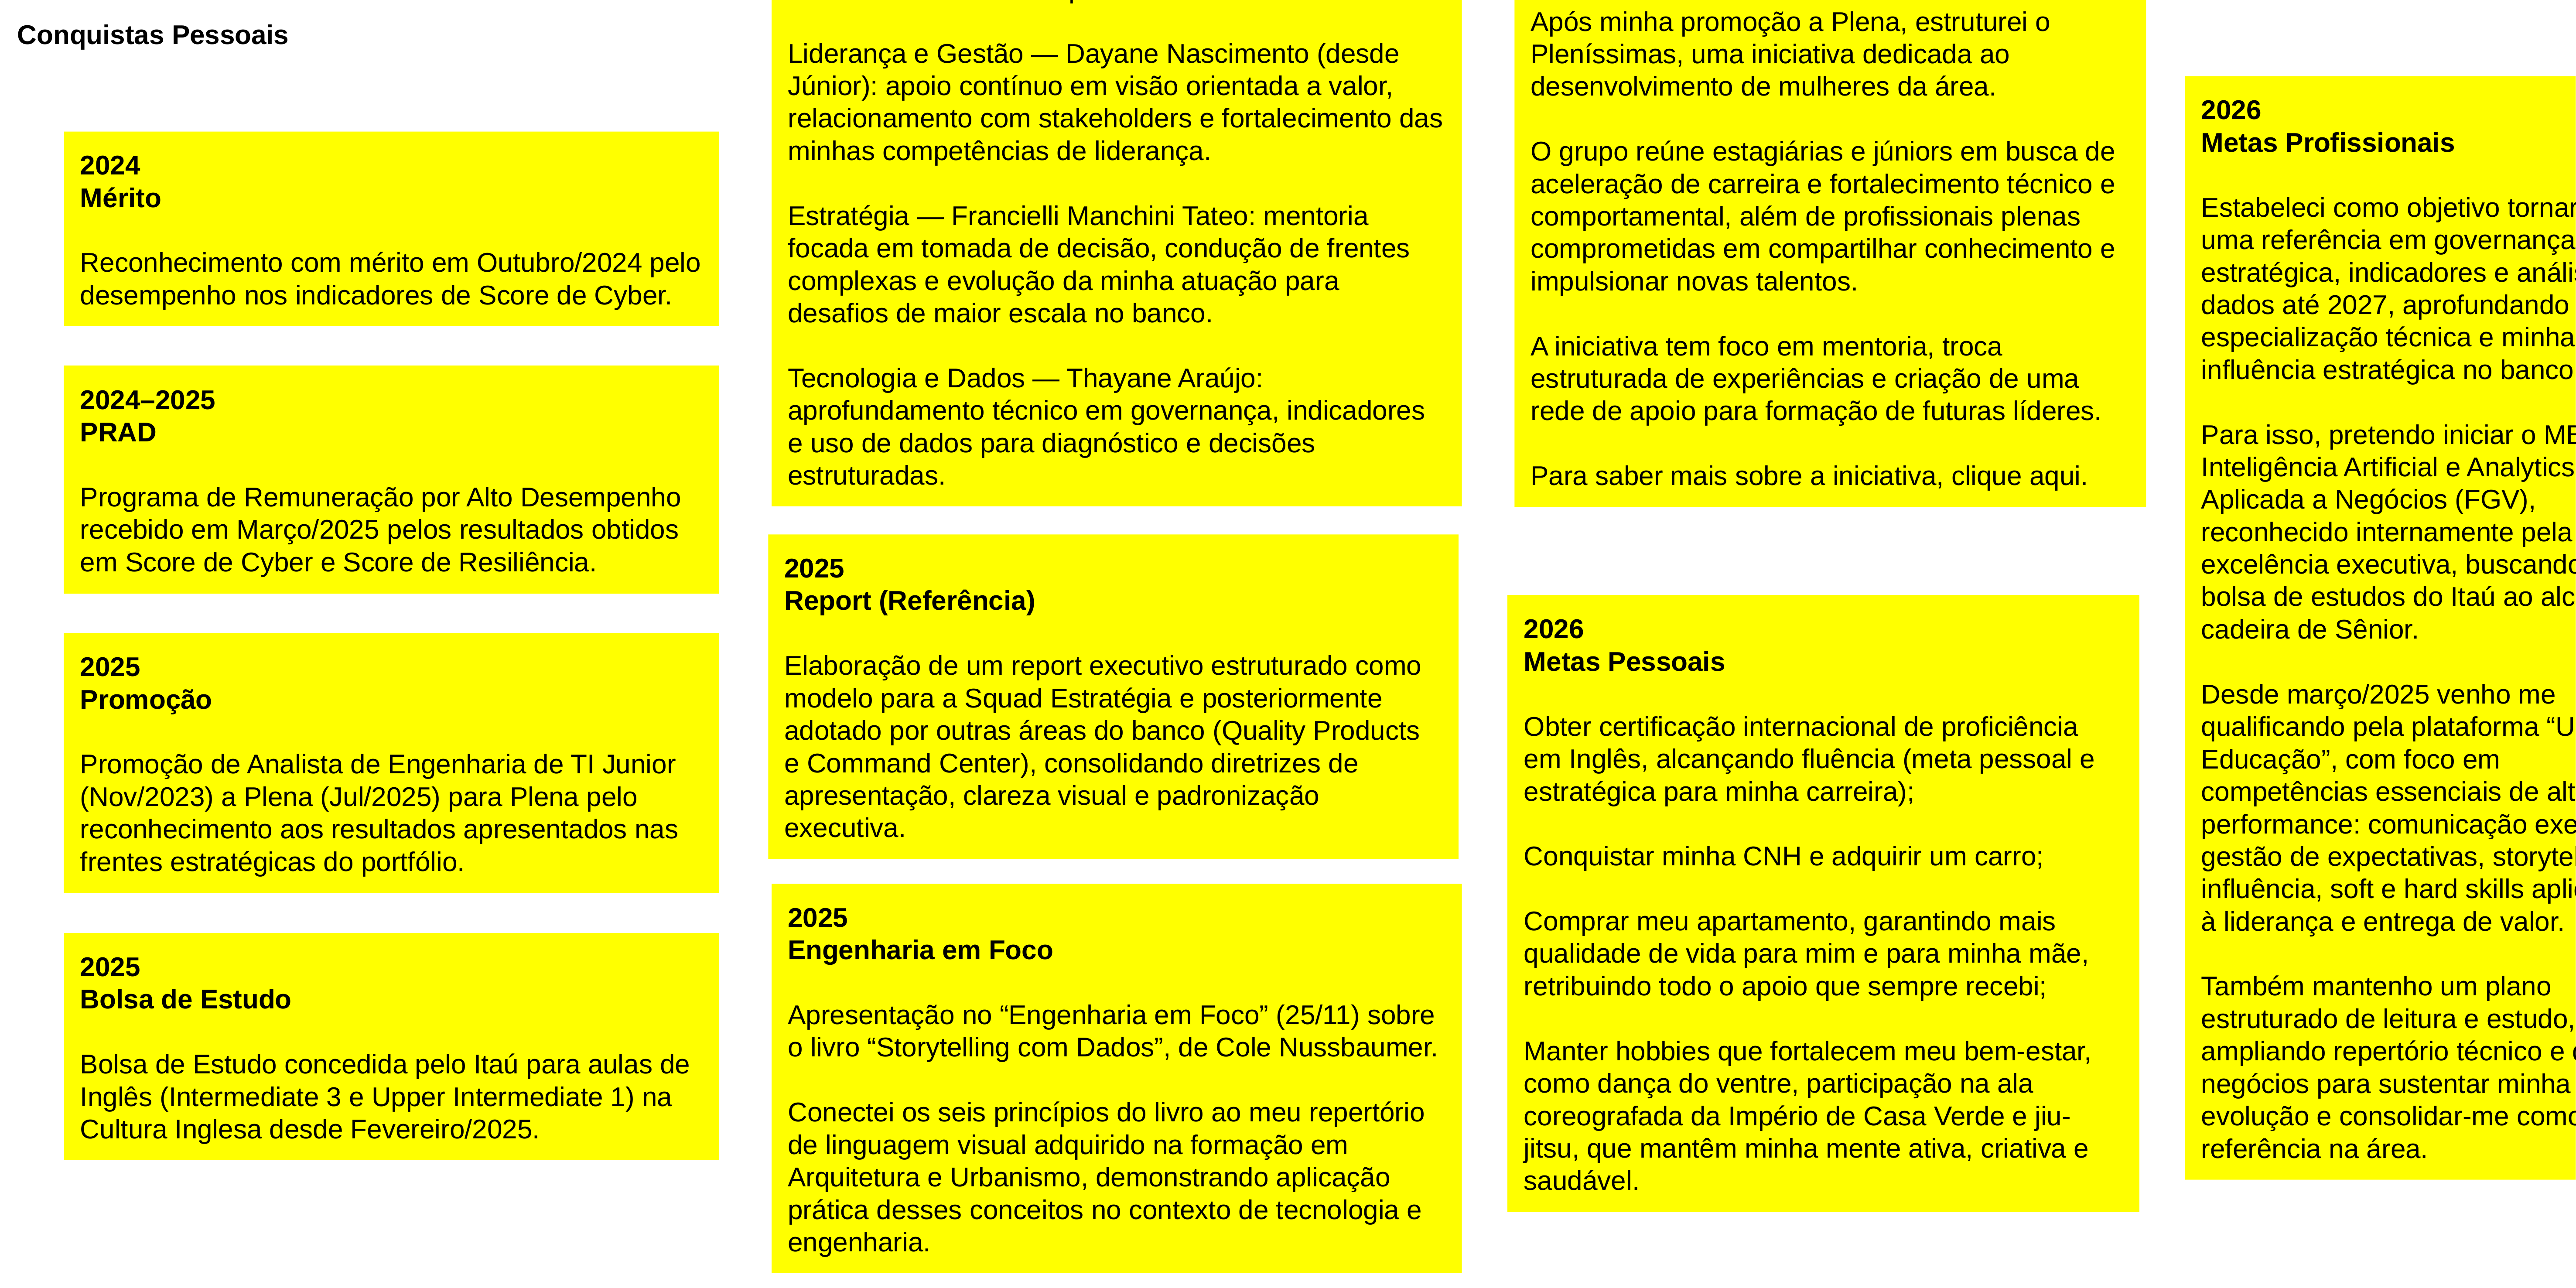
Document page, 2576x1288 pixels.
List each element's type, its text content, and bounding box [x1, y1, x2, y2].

text_box 2025 Engenharia em Foco Apresentação no “Engenharia em Foco” (25/11) sobre o livro “Storytelling com Dados”, de Cole Nussbaumer. Conectei os seis princípios do livro ao meu repertório de linguagem visual adquirido na formação em Arquitetura e Urbanismo, demonstrando aplicação prática desses conceitos no contexto de tecnologia e engenharia. [772, 884, 1462, 1273]
text_box 2025 Bolsa de Estudo Bolsa de Estudo concedida pelo Itaú para aulas de Inglês (Intermediate 3 e Upper Intermediate 1) na Cultura Inglesa desde Fevereiro/2025. [64, 933, 719, 1160]
text_box 2024–2025 Mentorias (Liderança, Estratégia e Tecnologia) Estruturei meu desenvolvimento profissional em três trilhas de mentoria complementares: Liderança e Gestão — Dayane Nascimento (desde Júnior): apoio contínuo em visão orientada a valor, relacionamento com stakeholders e fortalecimento das minhas competências de liderança. Estratégia — Francielli Manchini Tateo: mentoria focada em tomada de decisão, condução de frentes complexas e evolução da minha atuação para desafios de maior escala no banco. Tecnologia e Dados — Thayane Araújo: aprofundamento técnico em governança, indicadores e uso de dados para diagnóstico e decisões estruturadas. [772, 0, 1462, 506]
text_box 2026 Metas Pessoais Obter certificação internacional de proficiência em Inglês, alcançando fluência (meta pessoal e estratégica para minha carreira); Conquistar minha CNH e adquirir um carro; Comprar meu apartamento, garantindo mais qualidade de vida para mim e para minha mãe, retribuindo todo o apoio que sempre recebi; Manter hobbies que fortalecem meu bem-estar, como dança do ventre, participação na ala coreografada da Império de Casa Verde e jiu-jitsu, que mantêm minha mente ativa, criativa e saudável. [1507, 595, 2139, 1212]
text_box 2024 Mérito Reconhecimento com mérito em Outubro/2024 pelo desempenho nos indicadores de Score de Cyber. [64, 131, 719, 326]
text_box 2024–2025 PRAD Programa de Remuneração por Alto Desempenho recebido em Março/2025 pelos resultados obtidos em Score de Cyber e Score de Resiliência. [64, 366, 719, 593]
text_box Conquistas Pessoais [10, 10, 325, 57]
text_box 2025 Promoção Promoção de Analista de Engenharia de TI Junior (Nov/2023) a Plena (Jul/2025) para Plena pelo reconhecimento aos resultados apresentados nas frentes estratégicas do portfólio. [64, 633, 719, 893]
text_box 2025 Report (Referência) Elaboração de um report executivo estruturado como modelo para a Squad Estratégia e posteriormente adotado por outras áreas do banco (Quality Products e Command Center), consolidando diretrizes de apresentação, clareza visual e padronização executiva. [768, 534, 1459, 859]
text_box 2026 Metas Profissionais Estabeleci como objetivo tornar-me uma referência em governança estratégica, indicadores e análise de dados até 2027, aprofundando minha especialização técnica e minha influência estratégica no banco. Para isso, pretendo iniciar o MBA em Inteligência Artificial e Analytics Aplicada a Negócios (FGV), reconhecido internamente pela excelência executiva, buscando a bolsa de estudos do Itaú ao alcançar a cadeira de Sênior. Desde março/2025 venho me qualificando pela plataforma “Upskills Educação”, com foco em competências essenciais de alta performance: comunicação executiva, gestão de expectativas, storytelling, influência, soft e hard skills aplicadas à liderança e entrega de valor. Também mantenho um plano estruturado de leitura e estudo, ampliando repertório técnico e de negócios para sustentar minha evolução e consolidar-me como referência na área. [2185, 76, 2576, 1180]
text_box 2025 Projeto “Pleníssimas” Após minha promoção a Plena, estruturei o Pleníssimas, uma iniciativa dedicada ao desenvolvimento de mulheres da área. O grupo reúne estagiárias e júniors em busca de aceleração de carreira e fortalecimento técnico e comportamental, além de profissionais plenas comprometidas em compartilhar conhecimento e impulsionar novas talentos. A iniciativa tem foco em mentoria, troca estruturada de experiências e criação de uma rede de apoio para formação de futuras líderes. Para saber mais sobre a iniciativa, clique aqui. [1514, 0, 2146, 507]
